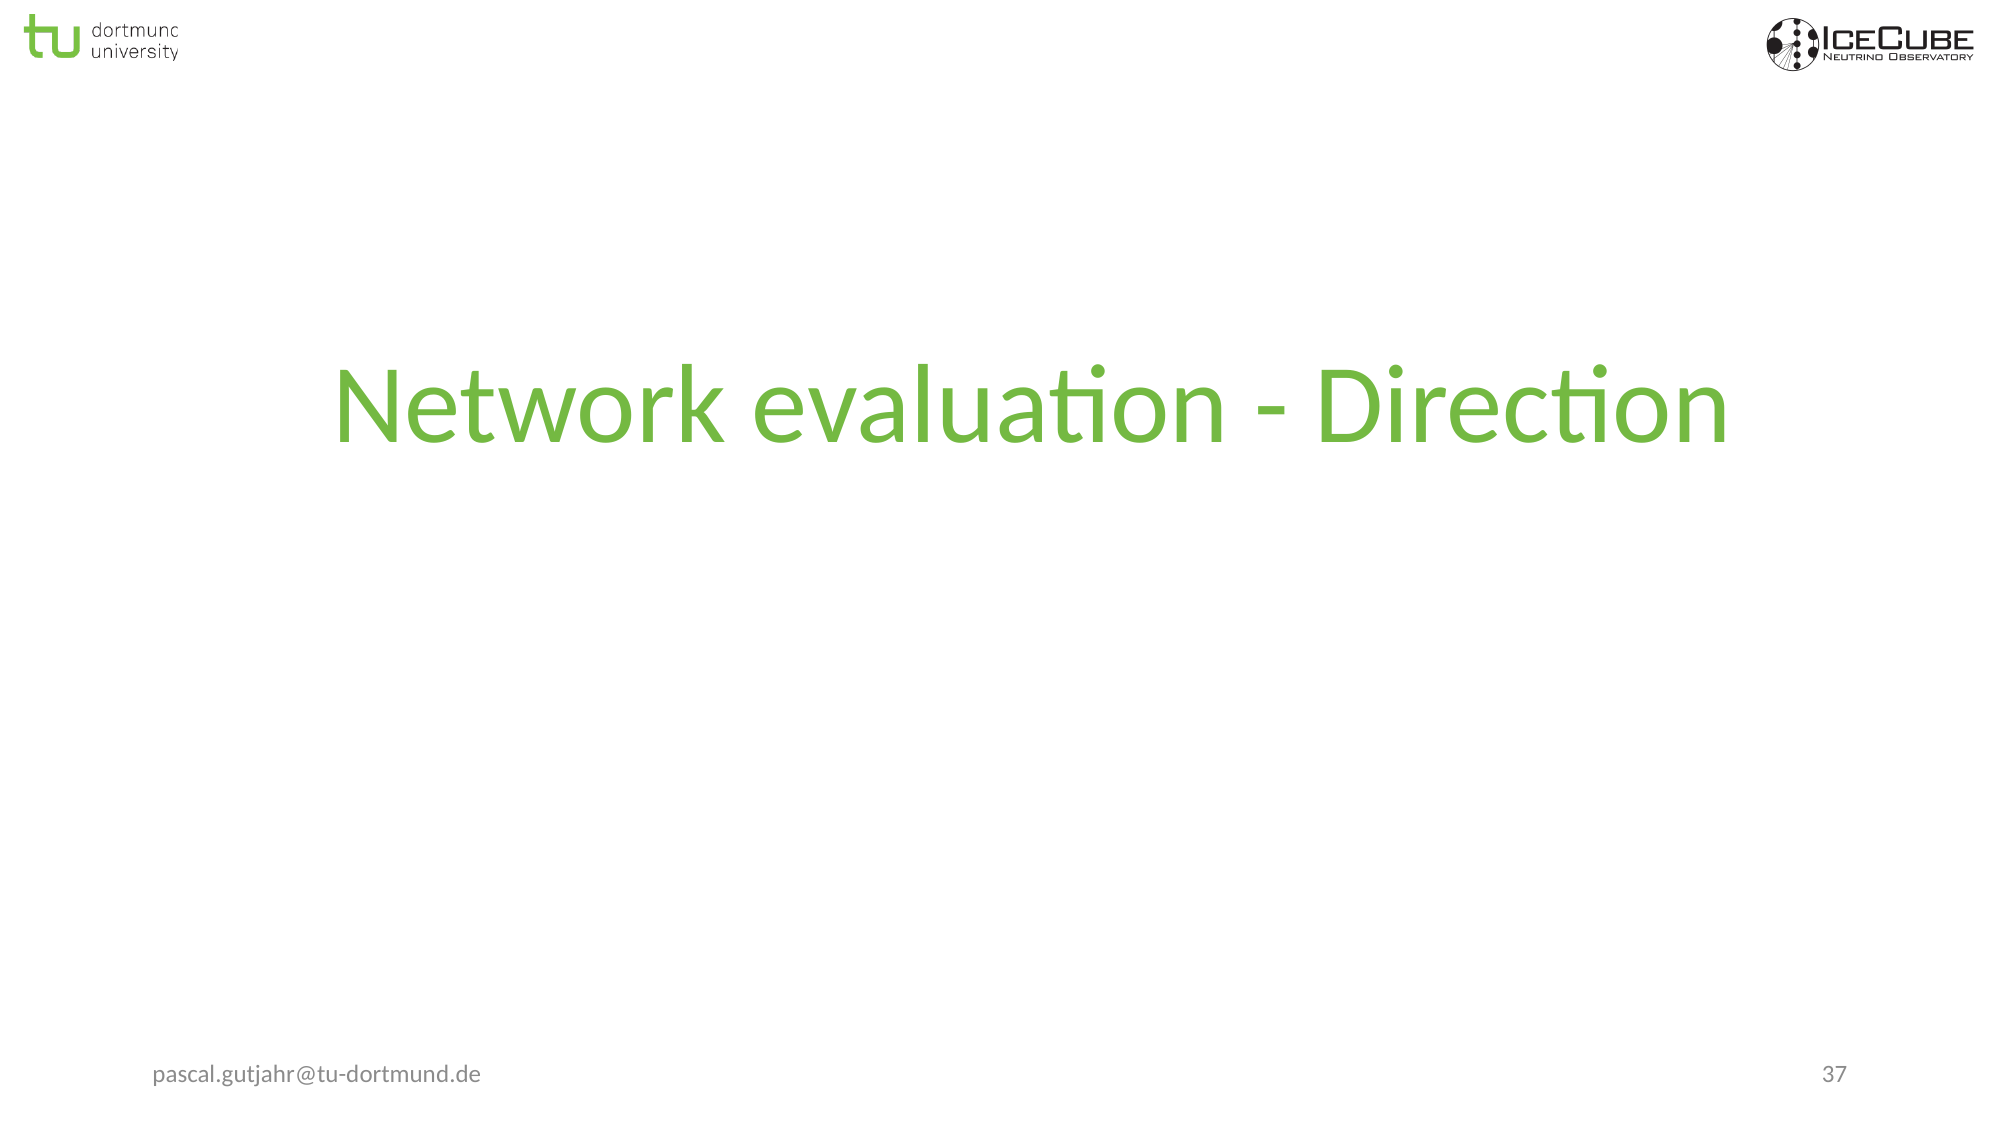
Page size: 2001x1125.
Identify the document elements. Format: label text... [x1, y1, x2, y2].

slide_number pascal.gutjahr@tu-dortmund.de [137, 1042, 588, 1103]
list Network evaluation - Direction [88, 181, 1977, 1014]
slide_number 37 [1412, 1042, 1863, 1103]
